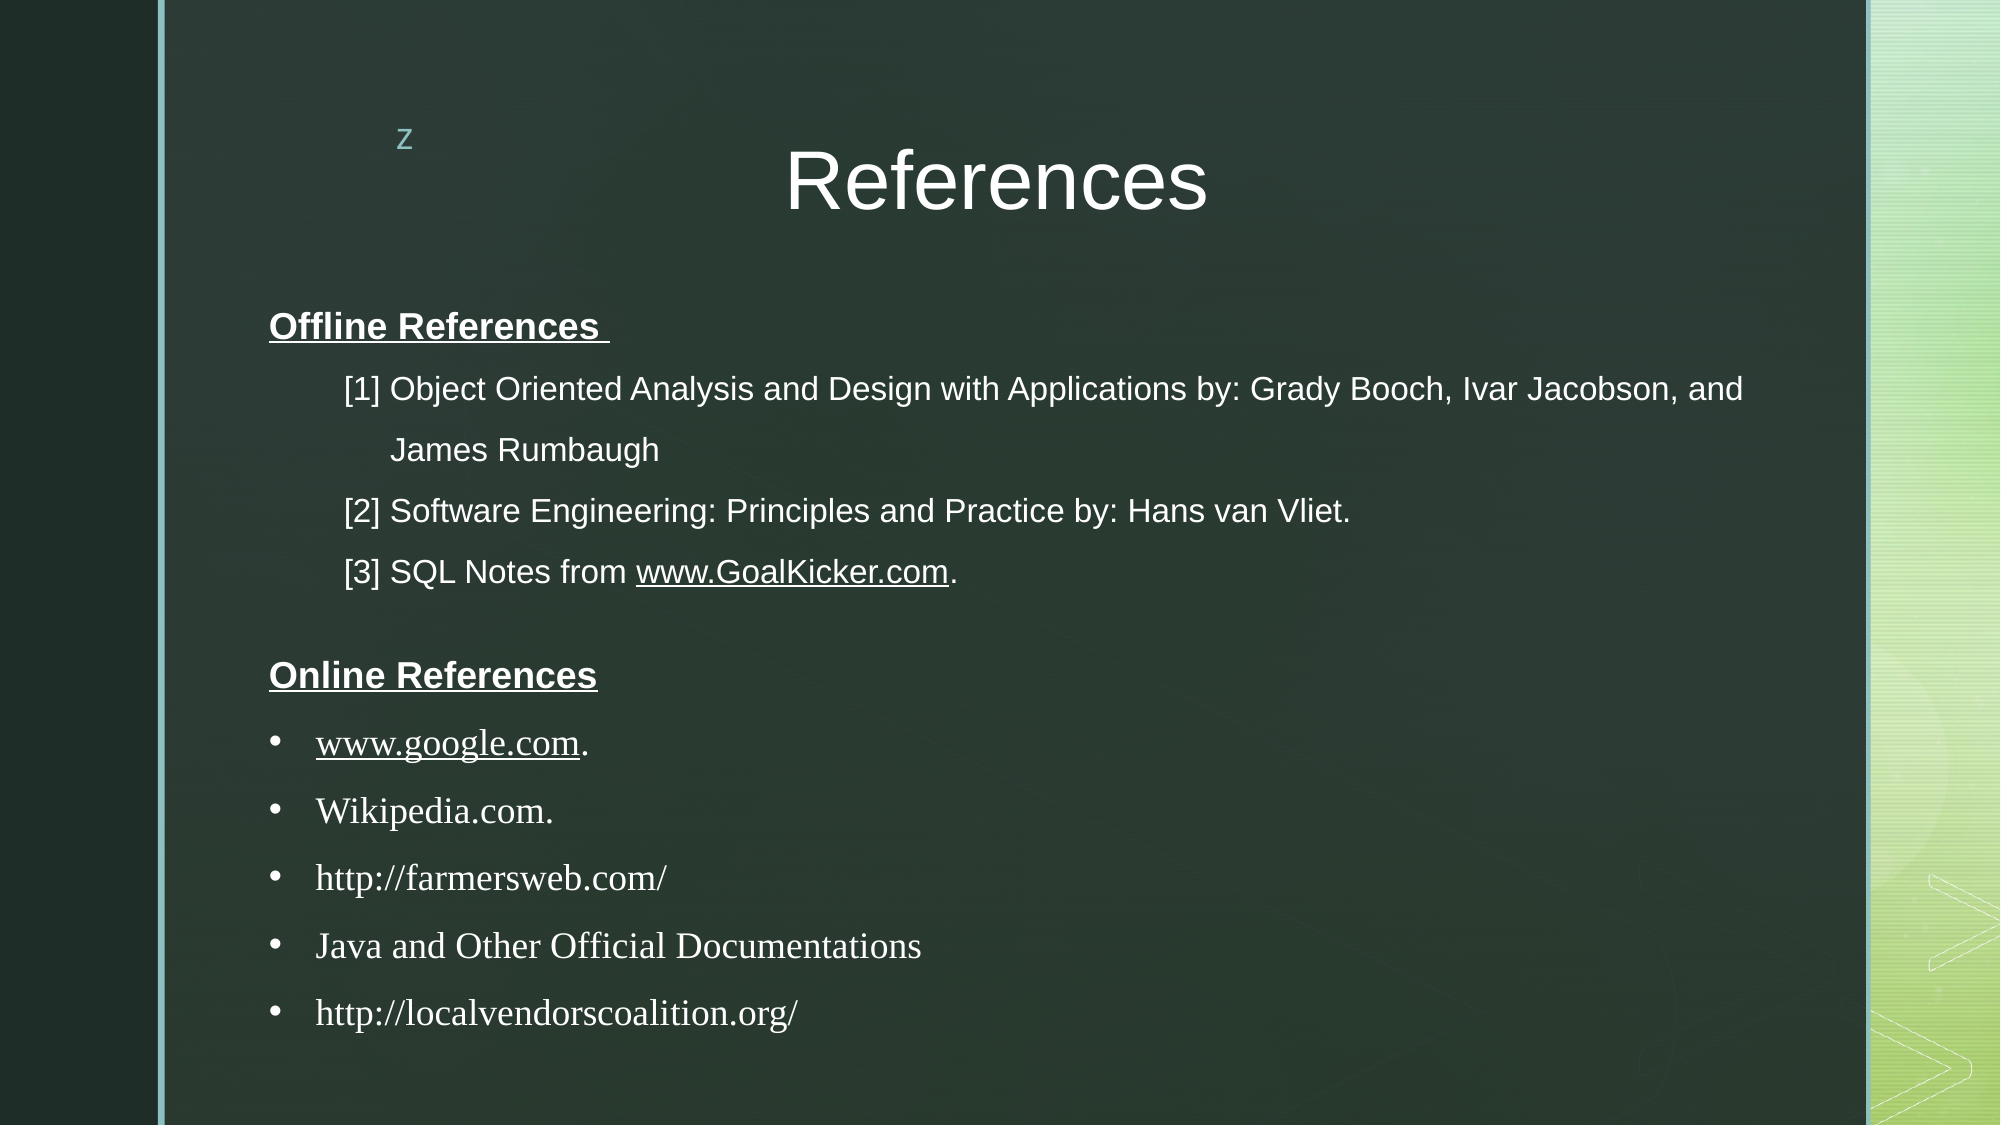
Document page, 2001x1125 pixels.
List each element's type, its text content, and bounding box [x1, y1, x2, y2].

text_box Offline References [1] Object Oriented Analysis and Design with Applications by: Grady Booch, Ivar Jacobson, and James Rumbaugh [2] Software Engineering: Principles and Practice by: Hans van Vliet. [3] SQL Notes from www.GoalKicker.com. Online References www.google.com. Wikipedia.com. http://farmersweb.com/ Java and Other Official Documentations http://localvendorscoalition.org/ [253, 294, 1771, 1125]
text_box References [612, 118, 1382, 234]
picture [1871, 0, 2001, 1125]
